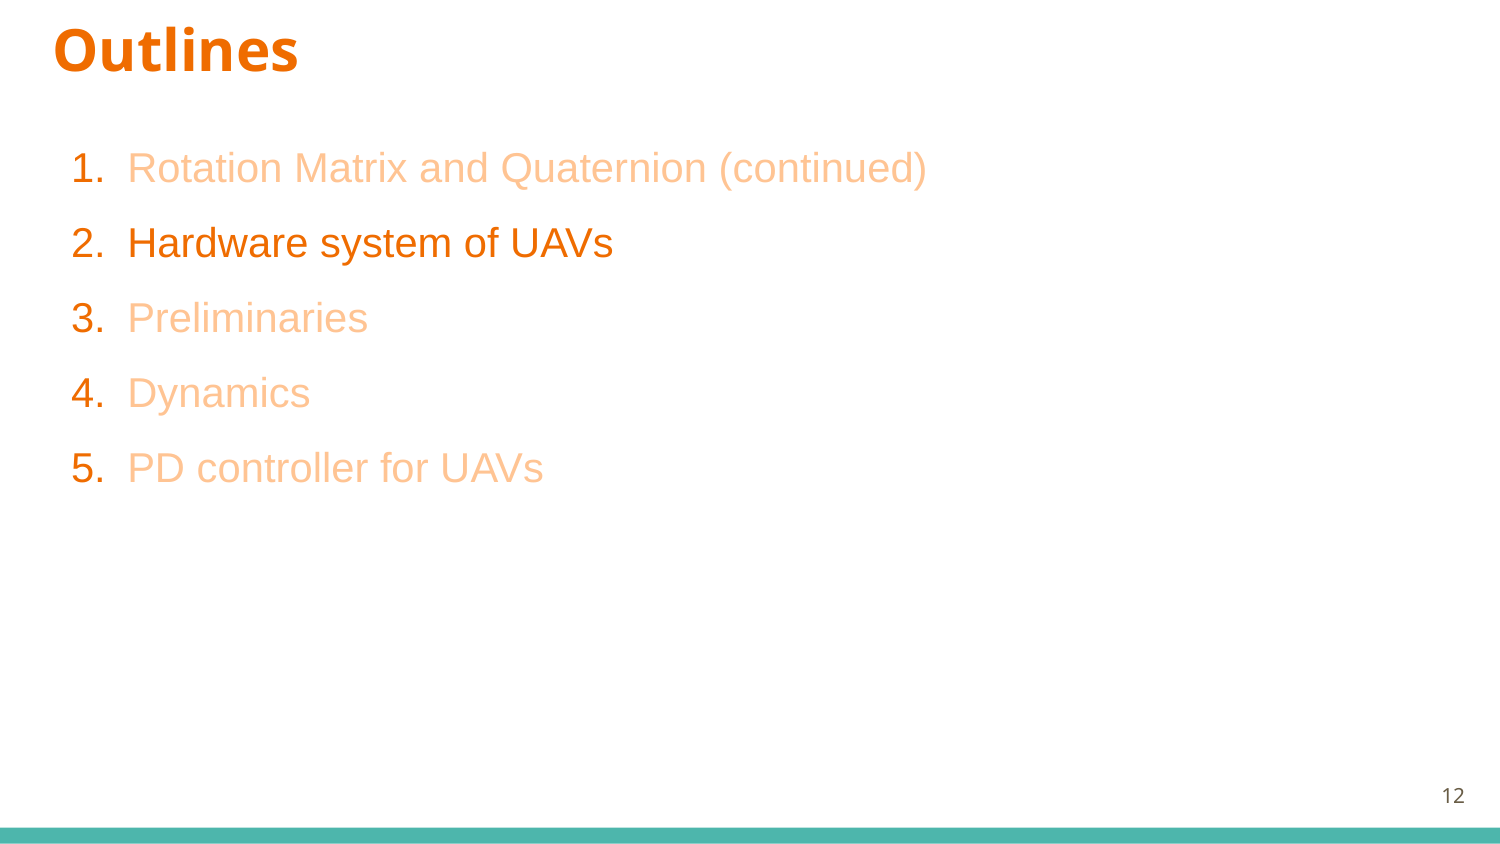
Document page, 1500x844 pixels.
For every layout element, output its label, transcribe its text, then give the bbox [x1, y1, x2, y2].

slide_number 12 [1389, 764, 1480, 830]
text_box Rotation Matrix and Quaternion (continued) Hardware system of UAVs Preliminaries Dynamics PD controller for UAVs [56, 108, 1424, 498]
title Outlines [37, 0, 1045, 109]
